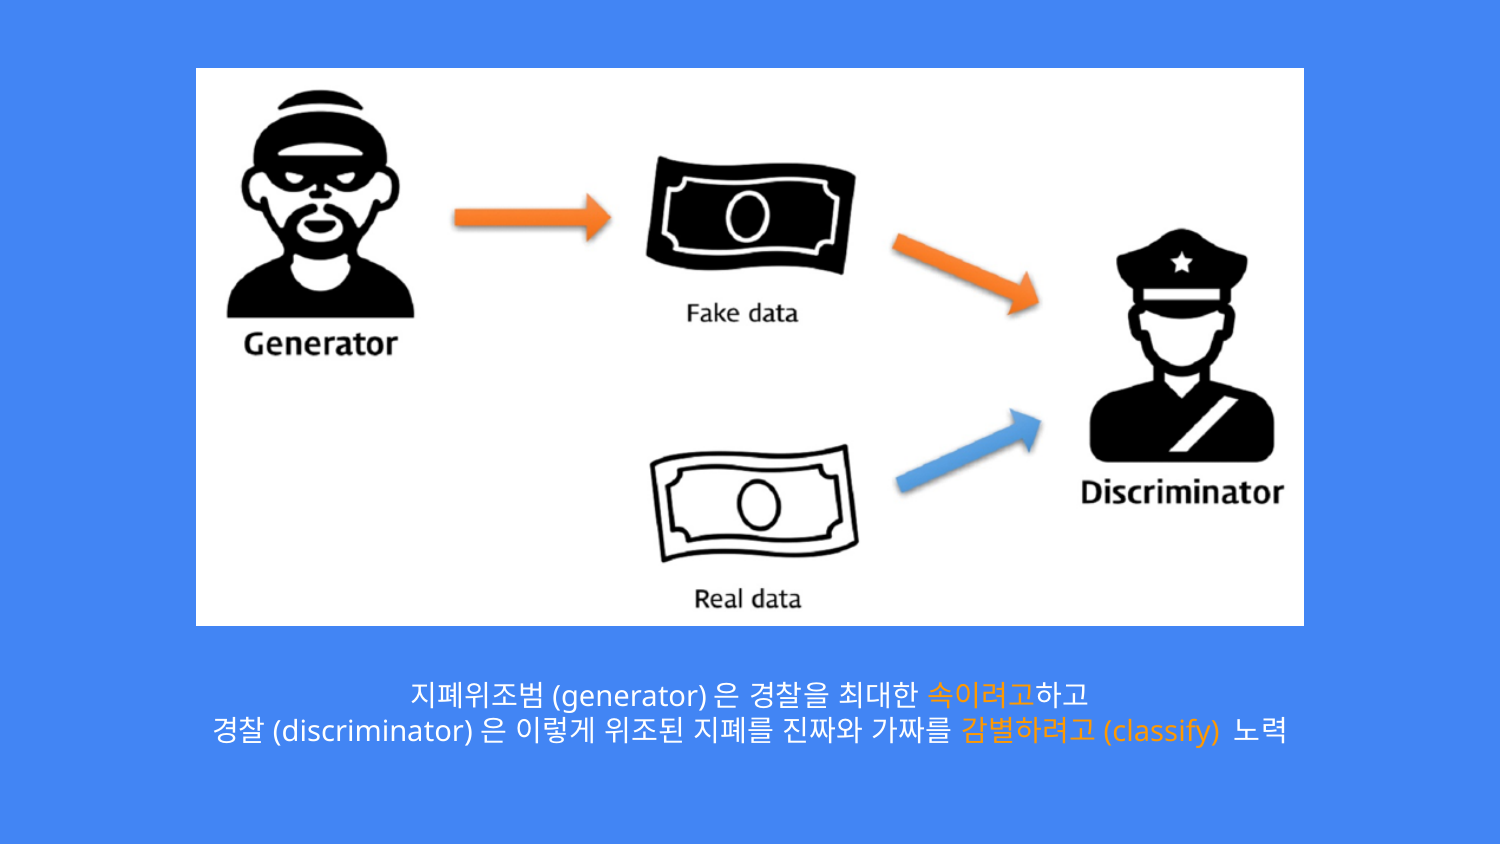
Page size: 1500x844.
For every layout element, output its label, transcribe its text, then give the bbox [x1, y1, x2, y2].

text_box 지폐위조범(generator)은 경찰을 최대한 속이려고하고 경찰(discriminator)은 이렇게 위조된 지폐를 진짜와 가짜를 감별하려고(classify) 노력 [88, 662, 1412, 762]
picture [195, 68, 1305, 626]
